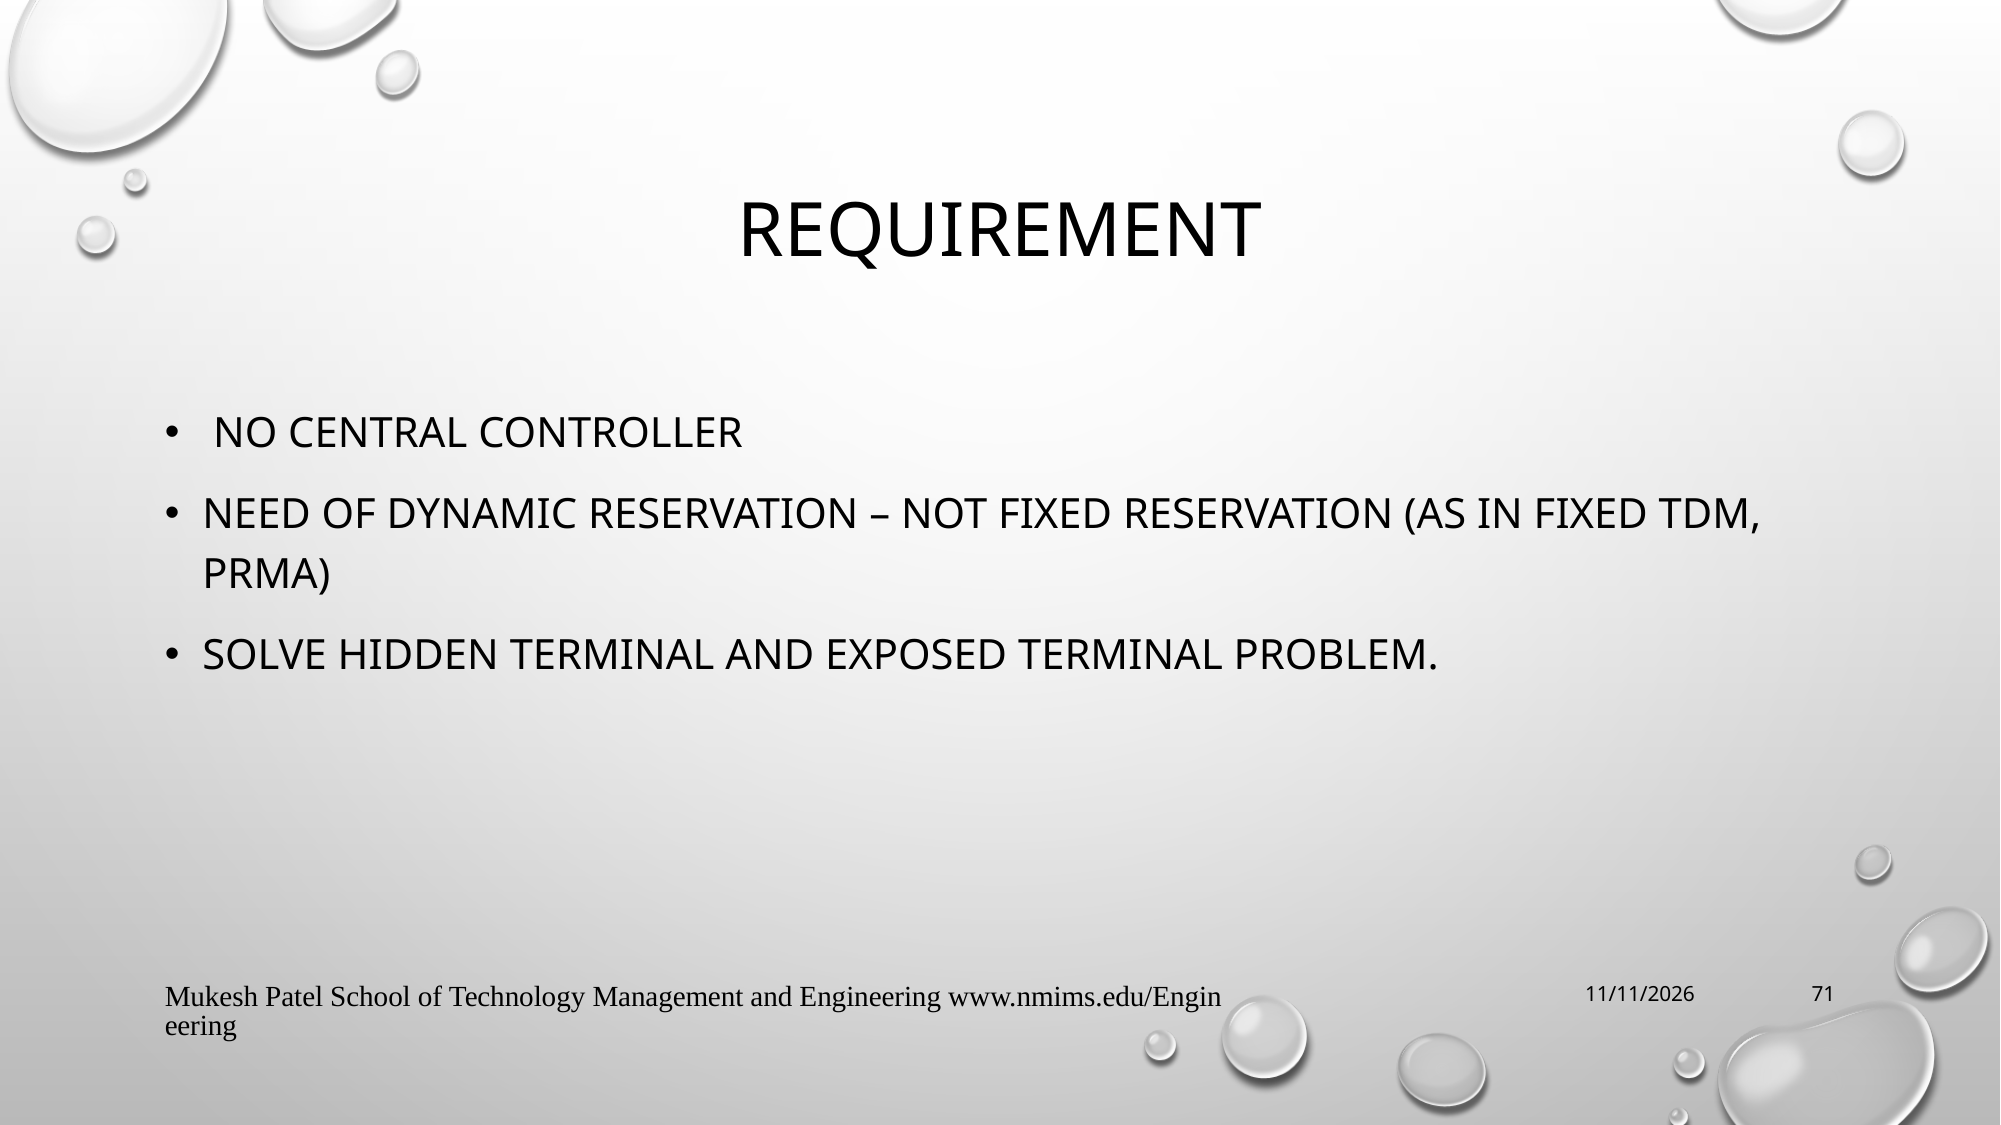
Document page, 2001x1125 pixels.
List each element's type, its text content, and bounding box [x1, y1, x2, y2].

footer Mukesh Patel School of Technology Management and Engineering www.nmims.edu/Engineering [149, 965, 1245, 1025]
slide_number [1259, 965, 1710, 1025]
picture [0, 0, 2000, 1125]
list No central controller Need of dynamic reservation – not fixed reservation (as in fixed TDM, PRMA) Solve hidden terminal and exposed terminal problem. [149, 388, 1850, 950]
slide_number 71 [1724, 965, 1851, 1025]
title Requirement [149, 101, 1851, 364]
